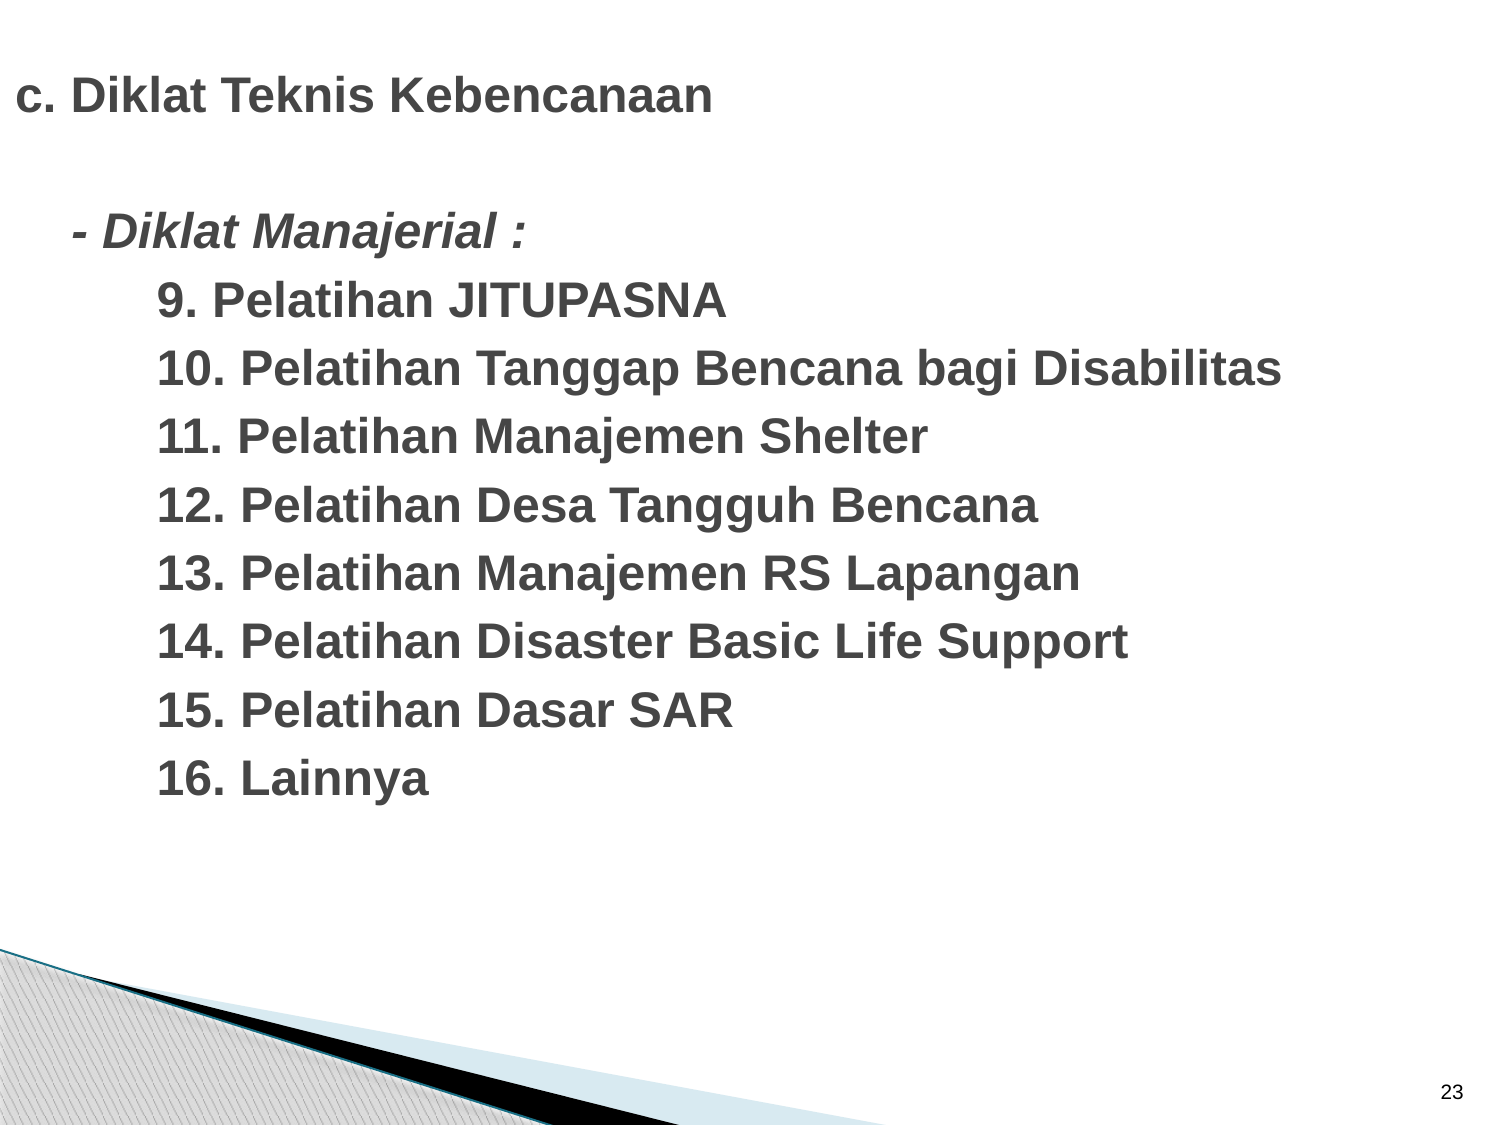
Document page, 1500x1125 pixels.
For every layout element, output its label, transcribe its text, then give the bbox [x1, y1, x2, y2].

list c. Diklat Teknis Kebencanaan - Diklat Manajerial : 9. Pelatihan JITUPASNA 10. Pelatihan Tanggap Bencana bagi Disabilitas 11. Pelatihan Manajemen Shelter 12. Pelatihan Desa Tangguh Bencana 13. Pelatihan Manajemen RS Lapangan 14. Pelatihan Disaster Basic Life Support 15. Pelatihan Dasar SAR 16. Lainnya [0, 54, 1500, 1013]
slide_number 23 [1418, 1051, 1479, 1112]
